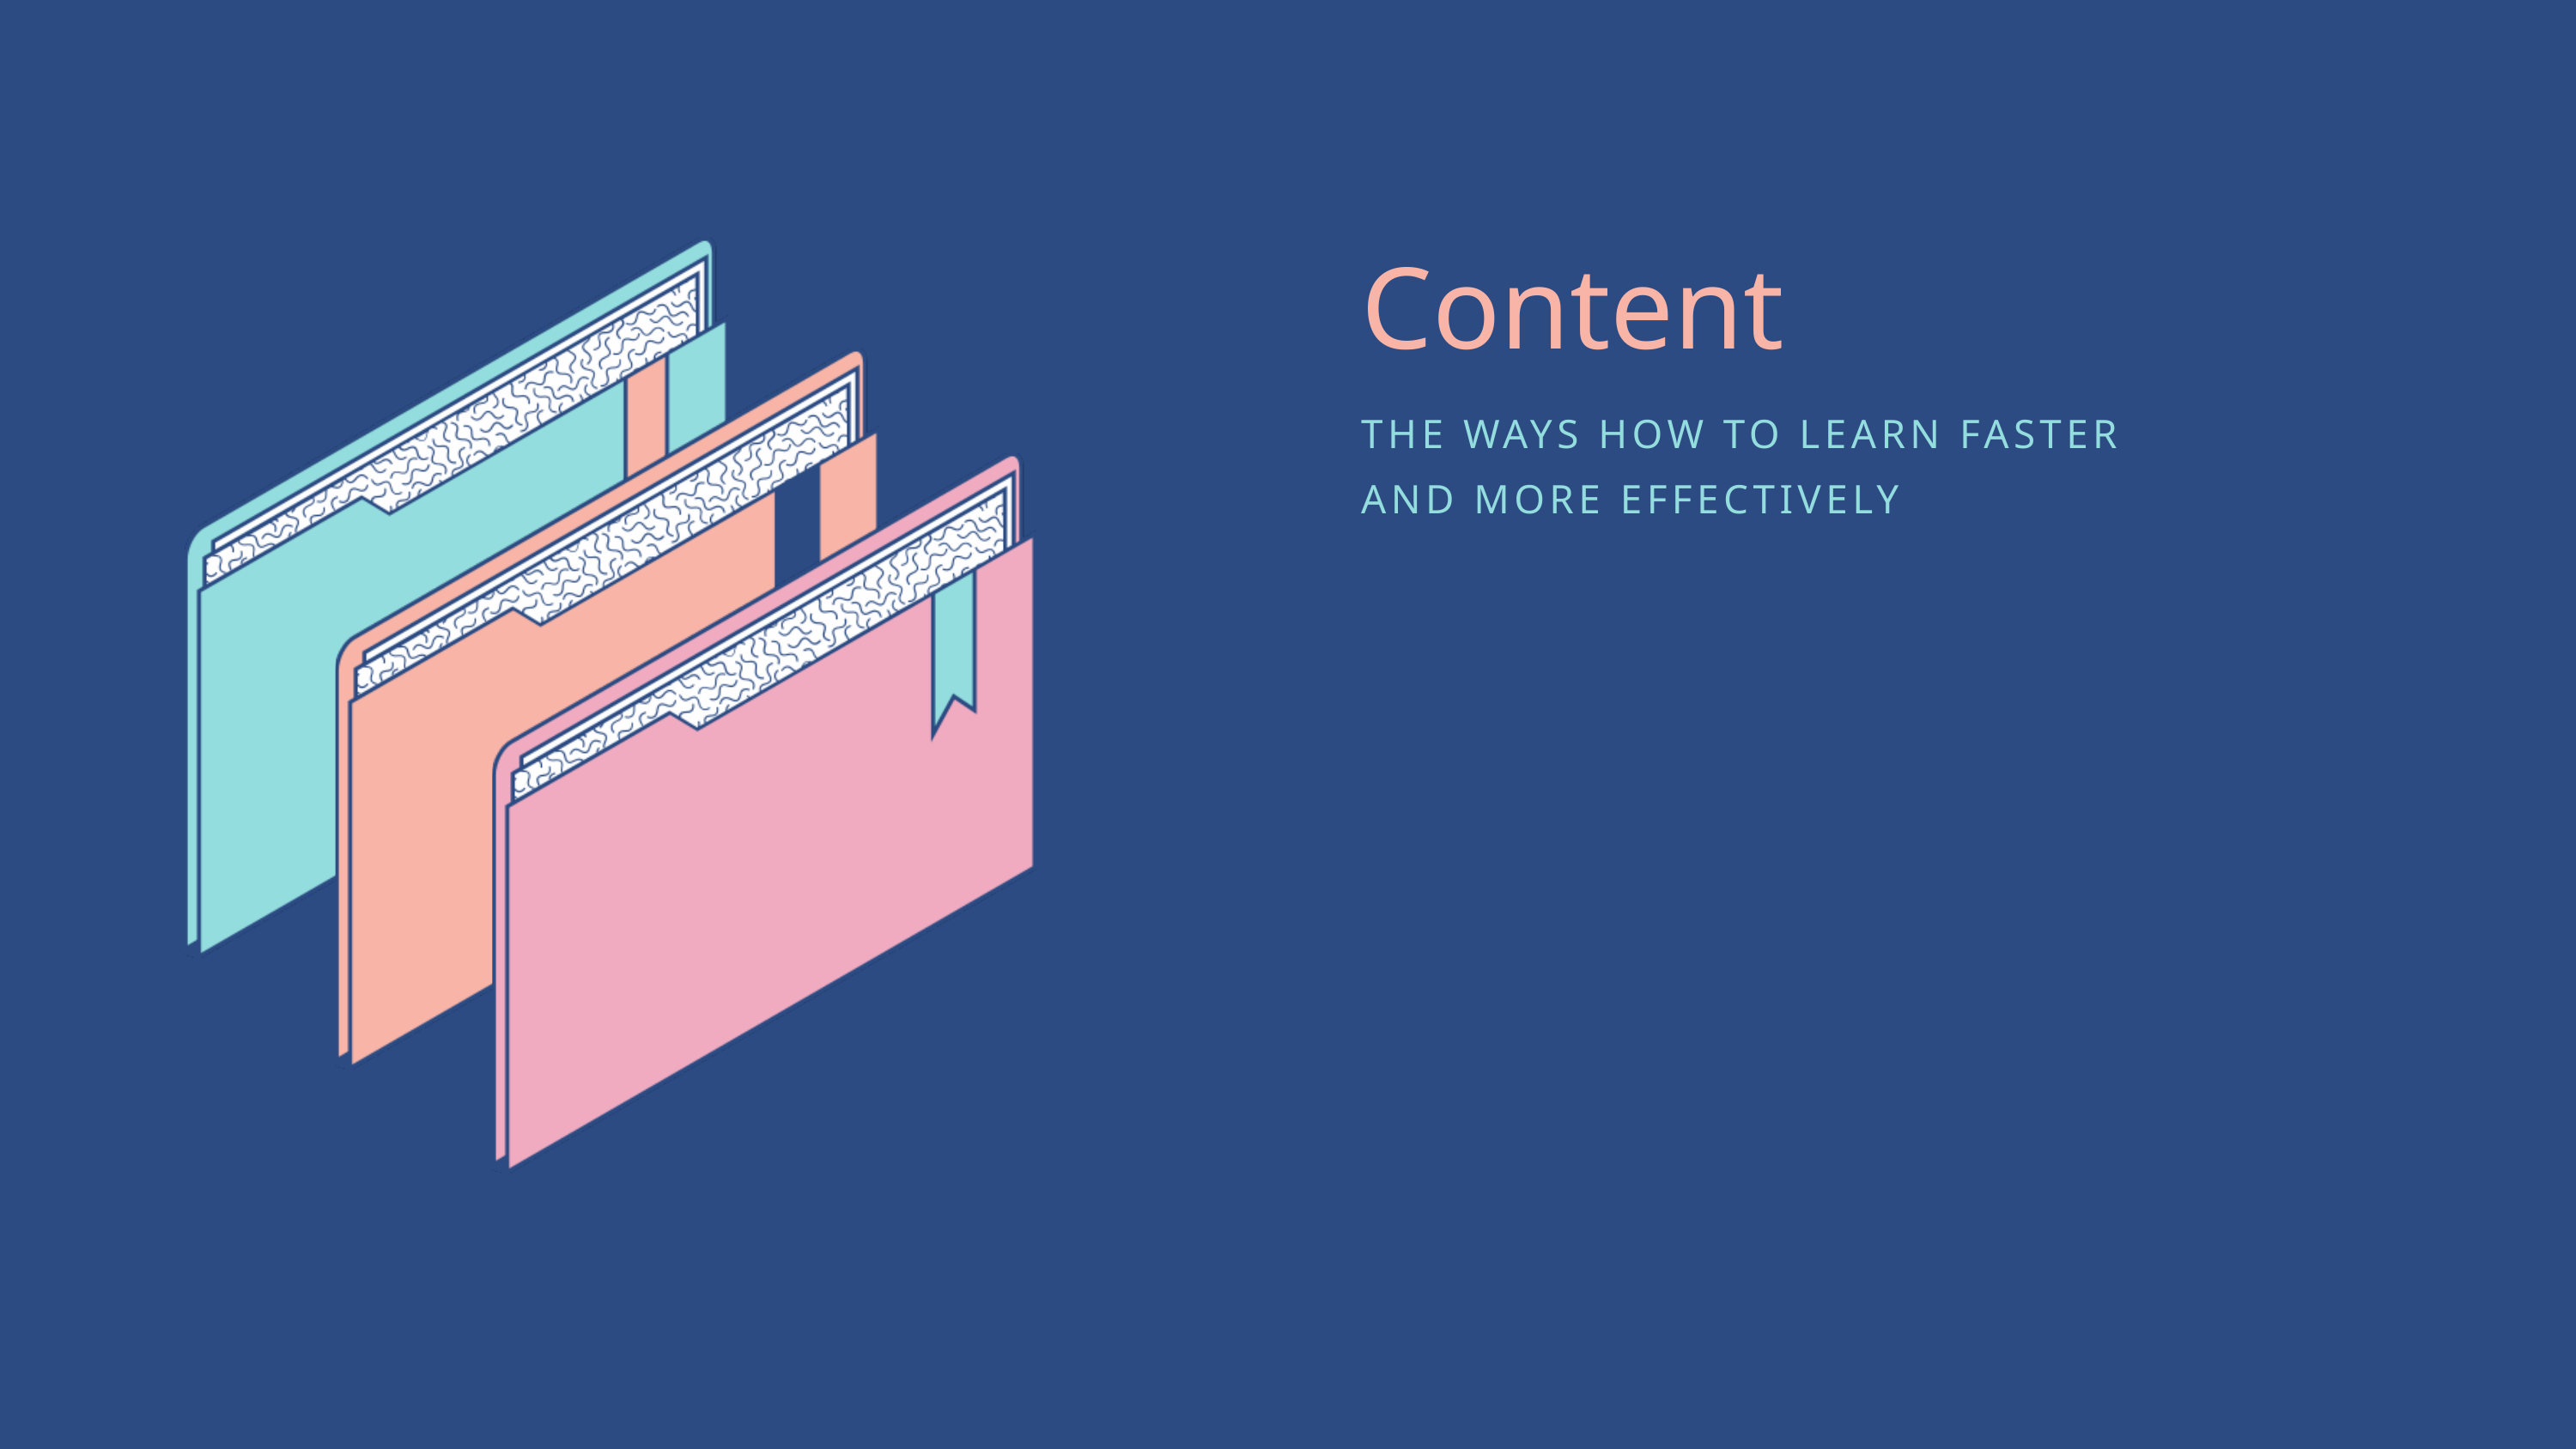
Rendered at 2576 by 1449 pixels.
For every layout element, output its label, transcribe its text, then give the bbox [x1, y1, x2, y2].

text_box Content [1361, 235, 2072, 372]
text_box [335, 349, 882, 1070]
text_box [184, 237, 731, 959]
text_box [492, 452, 1039, 1174]
text_box THE WAYS HOW TO LEARN FASTER AND MORE EFFECTIVELY [1361, 391, 2158, 522]
